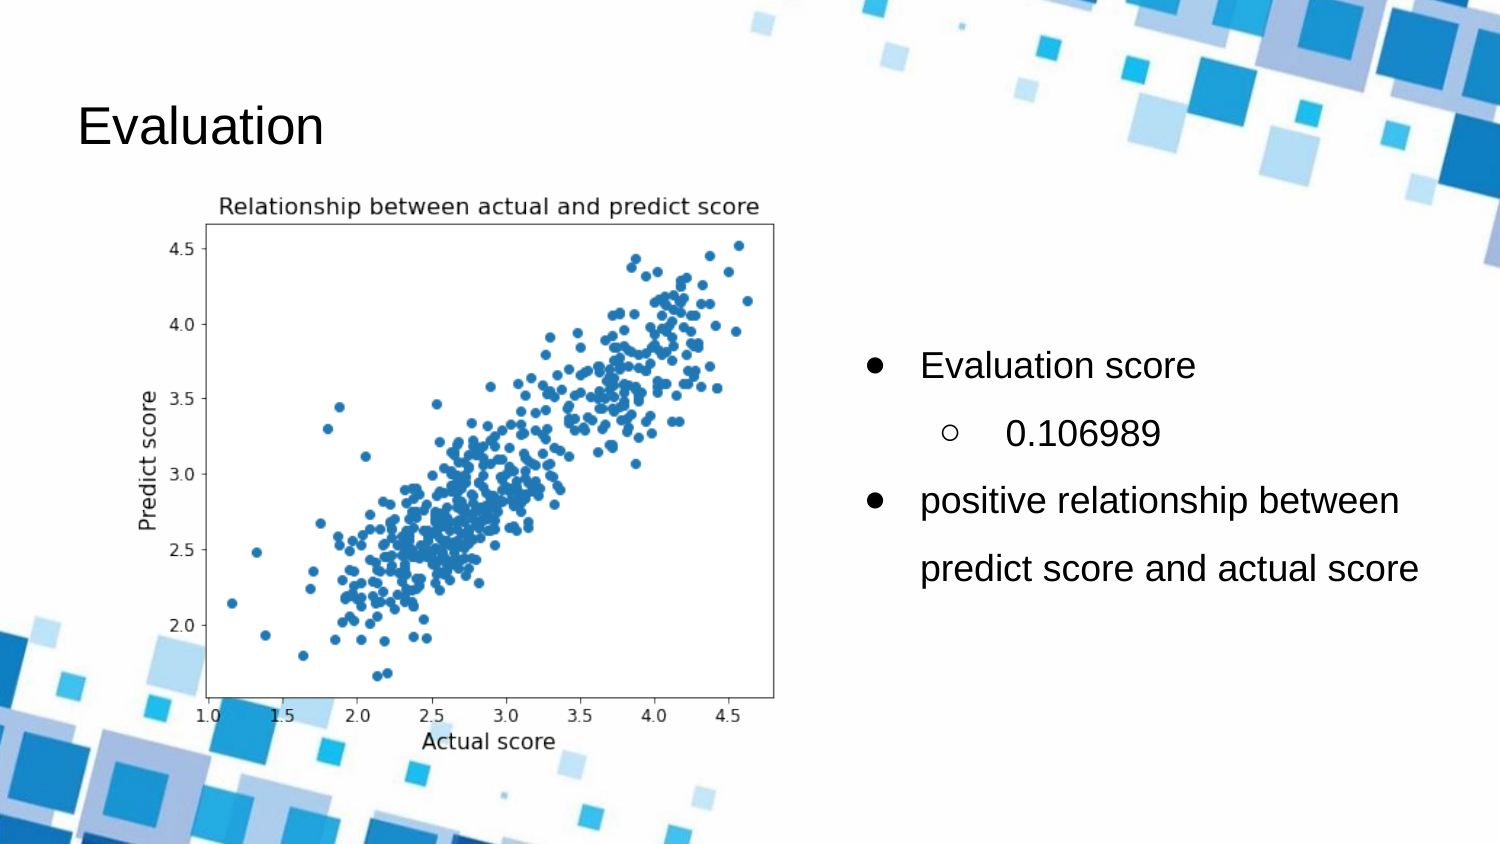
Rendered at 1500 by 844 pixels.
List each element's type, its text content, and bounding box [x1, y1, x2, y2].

title Evaluation [62, 76, 1461, 171]
picture [0, 0, 1500, 844]
text_box Evaluation score 0.106989 positive relationship between predict score and actual score [852, 303, 1461, 664]
